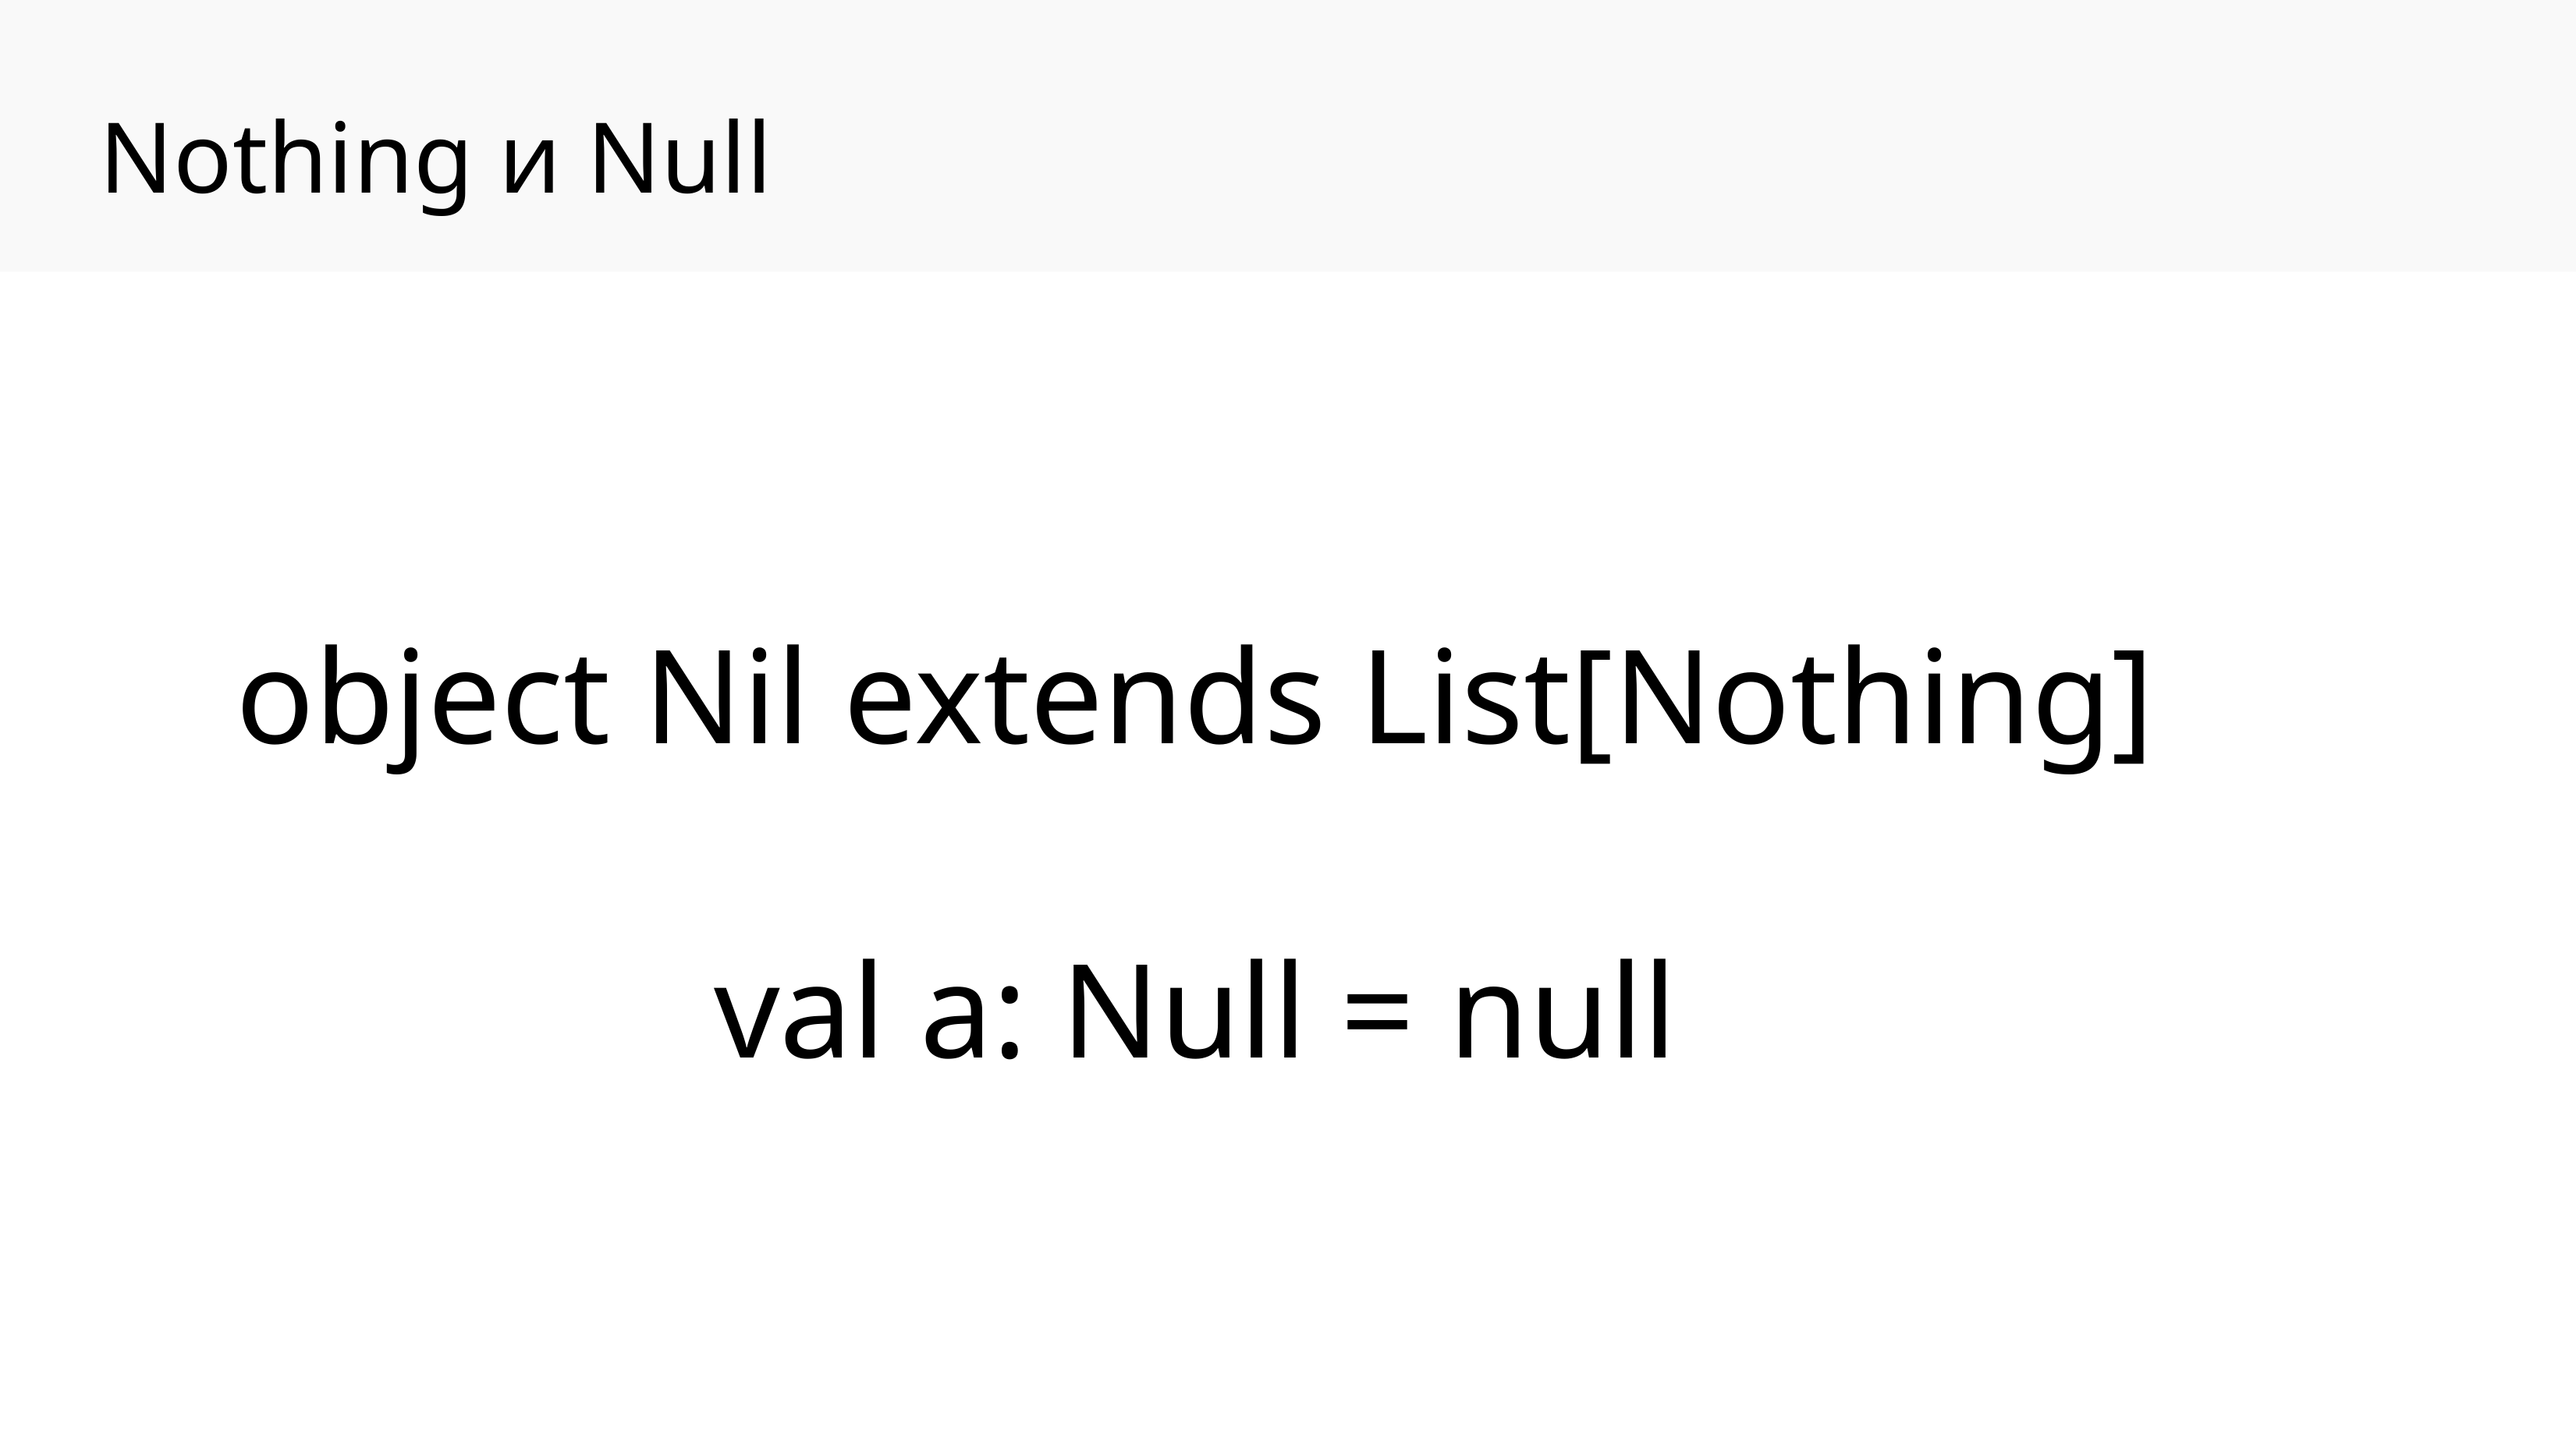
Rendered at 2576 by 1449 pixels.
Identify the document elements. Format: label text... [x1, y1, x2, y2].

list Nothing и Null [86, 81, 2290, 227]
text_box object Nil extends List[Nothing] [224, 608, 2168, 776]
text_box val a: Null = null [702, 922, 1690, 1089]
